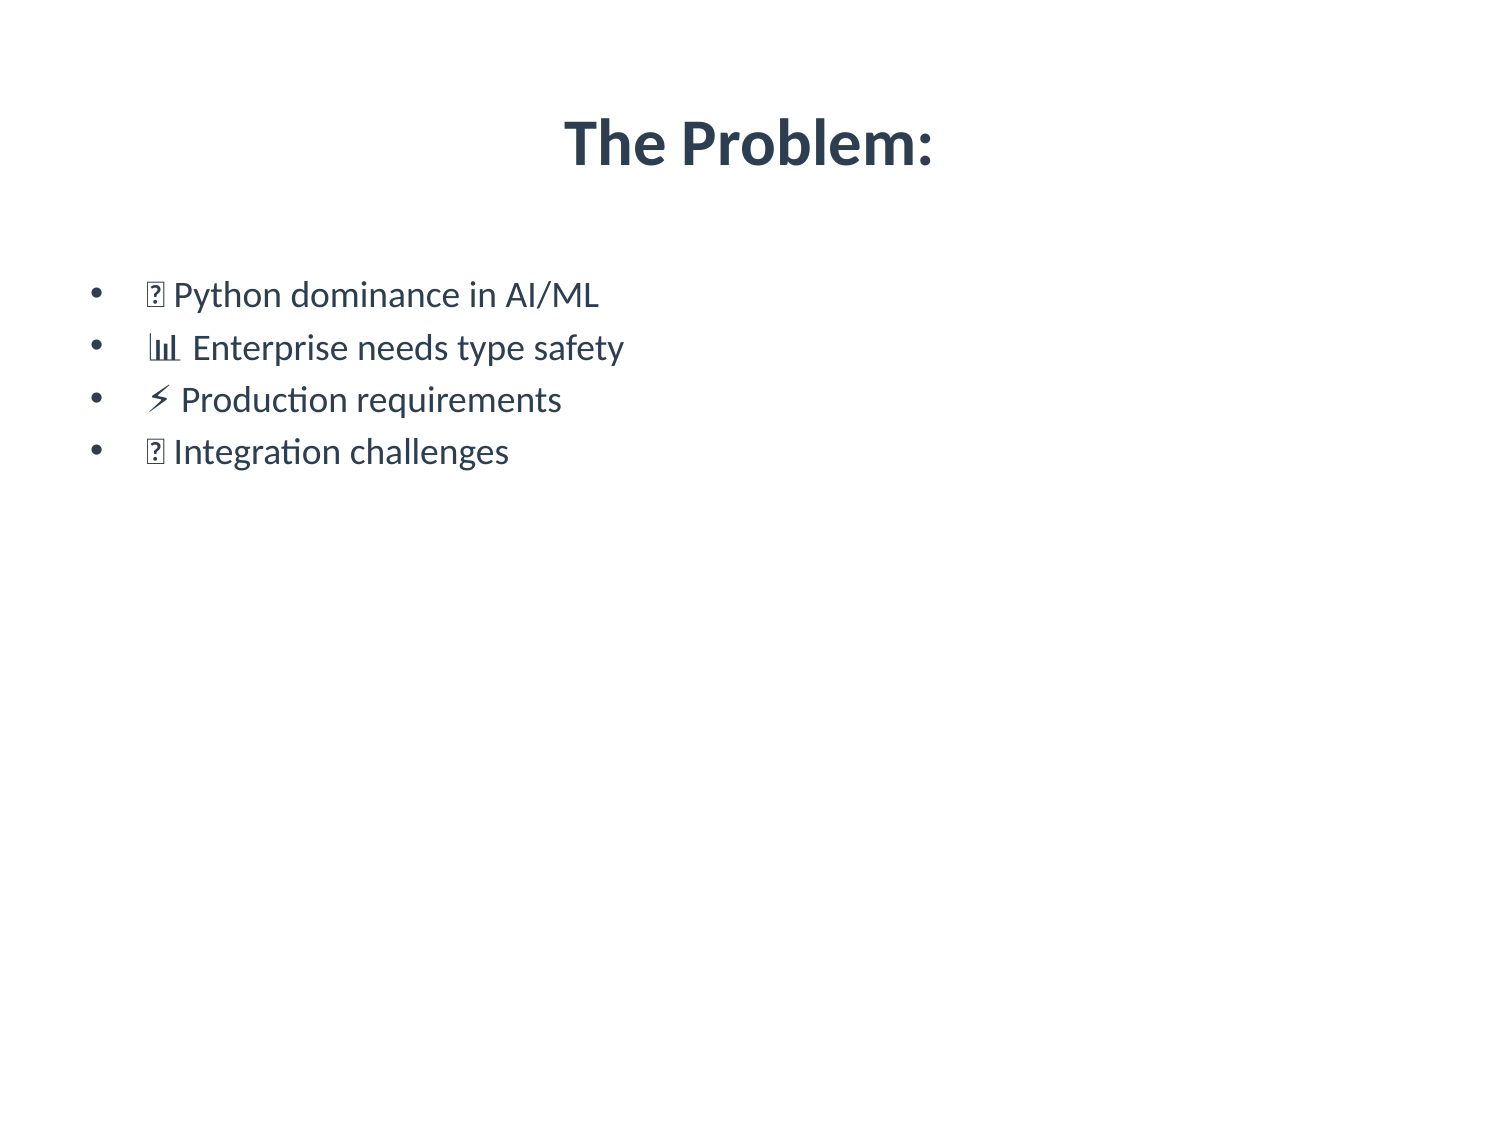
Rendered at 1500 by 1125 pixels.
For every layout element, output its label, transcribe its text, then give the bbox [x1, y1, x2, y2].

list 🐍 Python dominance in AI/ML 📊 Enterprise needs type safety ⚡ Production requirements 🔧 Integration challenges [75, 262, 1425, 1005]
title The Problem: [75, 45, 1425, 233]
